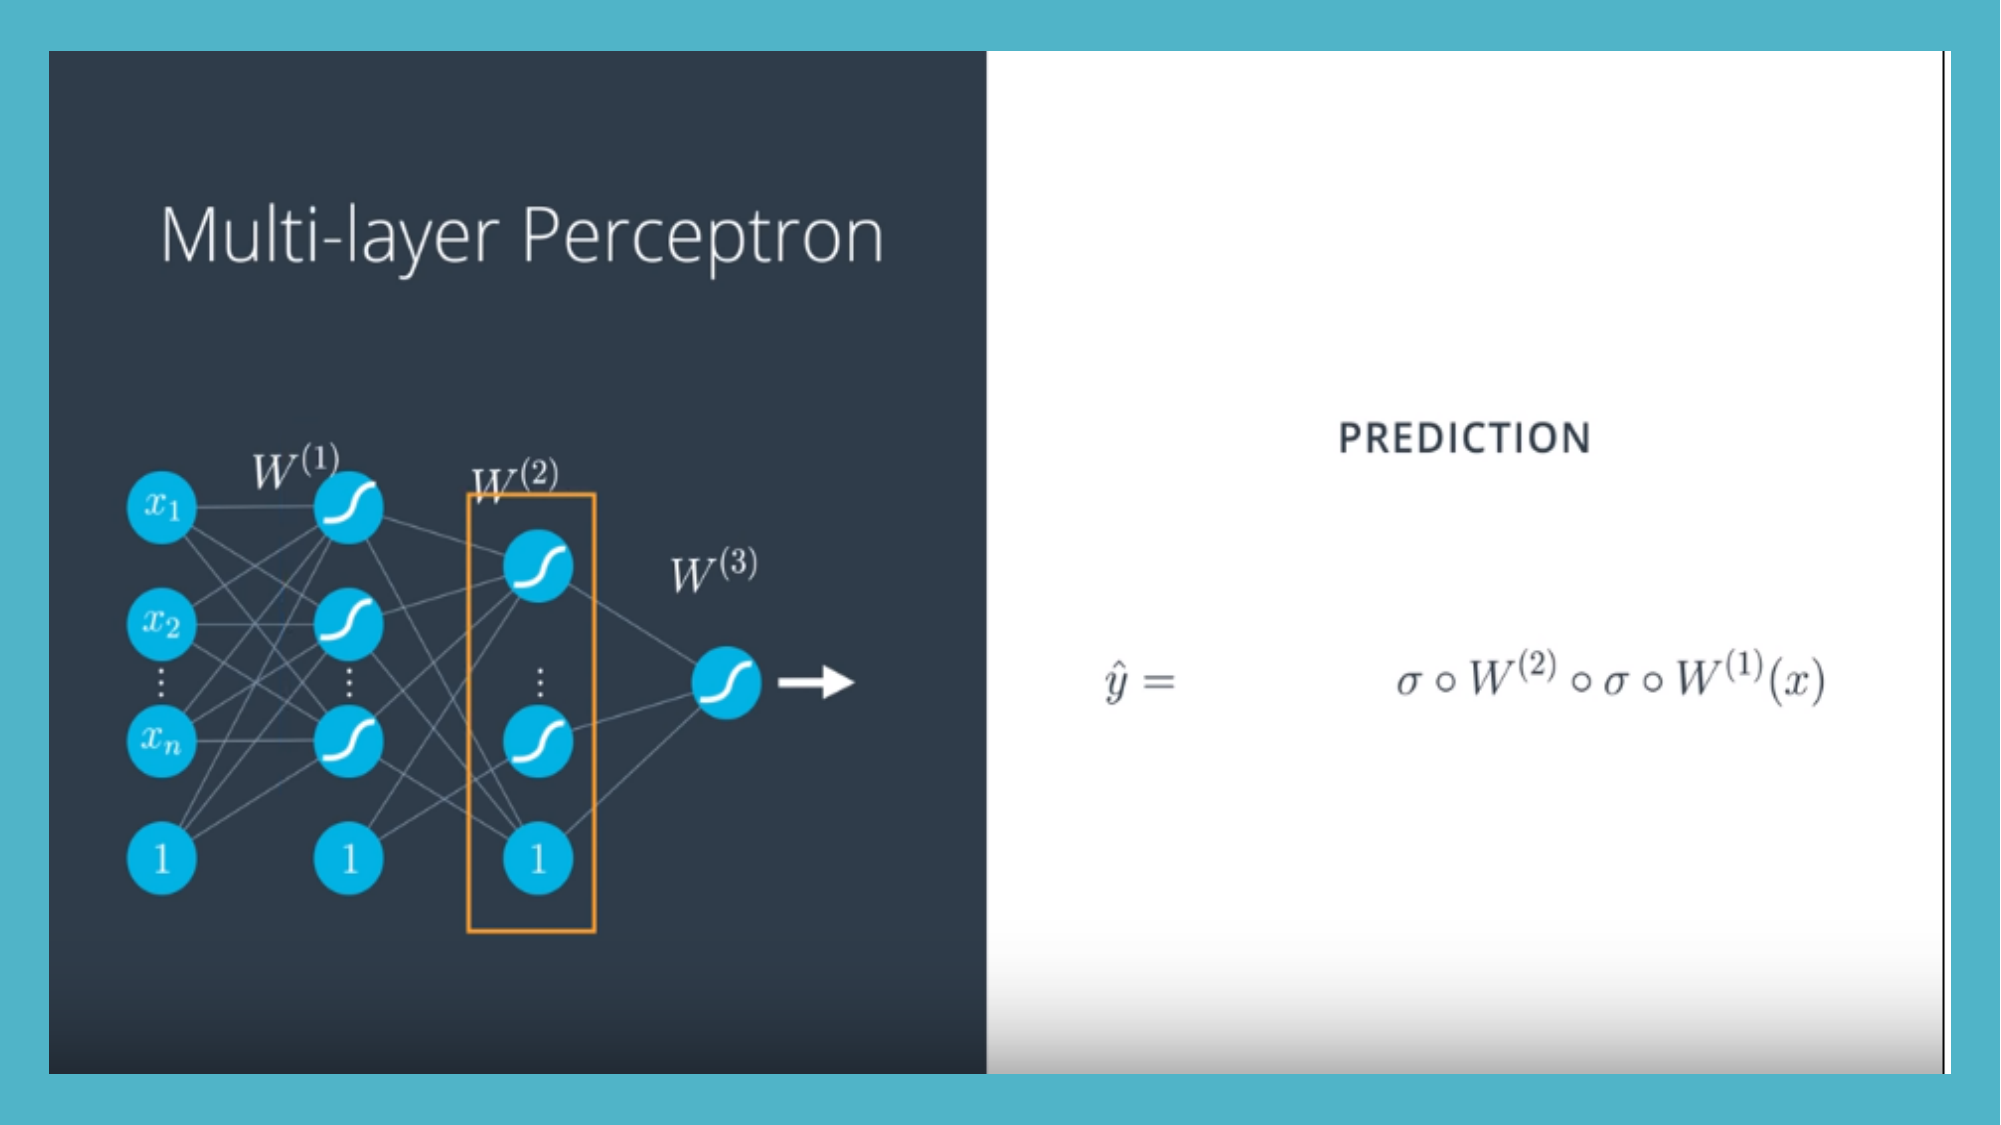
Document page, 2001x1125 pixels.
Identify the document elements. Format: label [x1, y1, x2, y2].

picture [48, 51, 1951, 1074]
